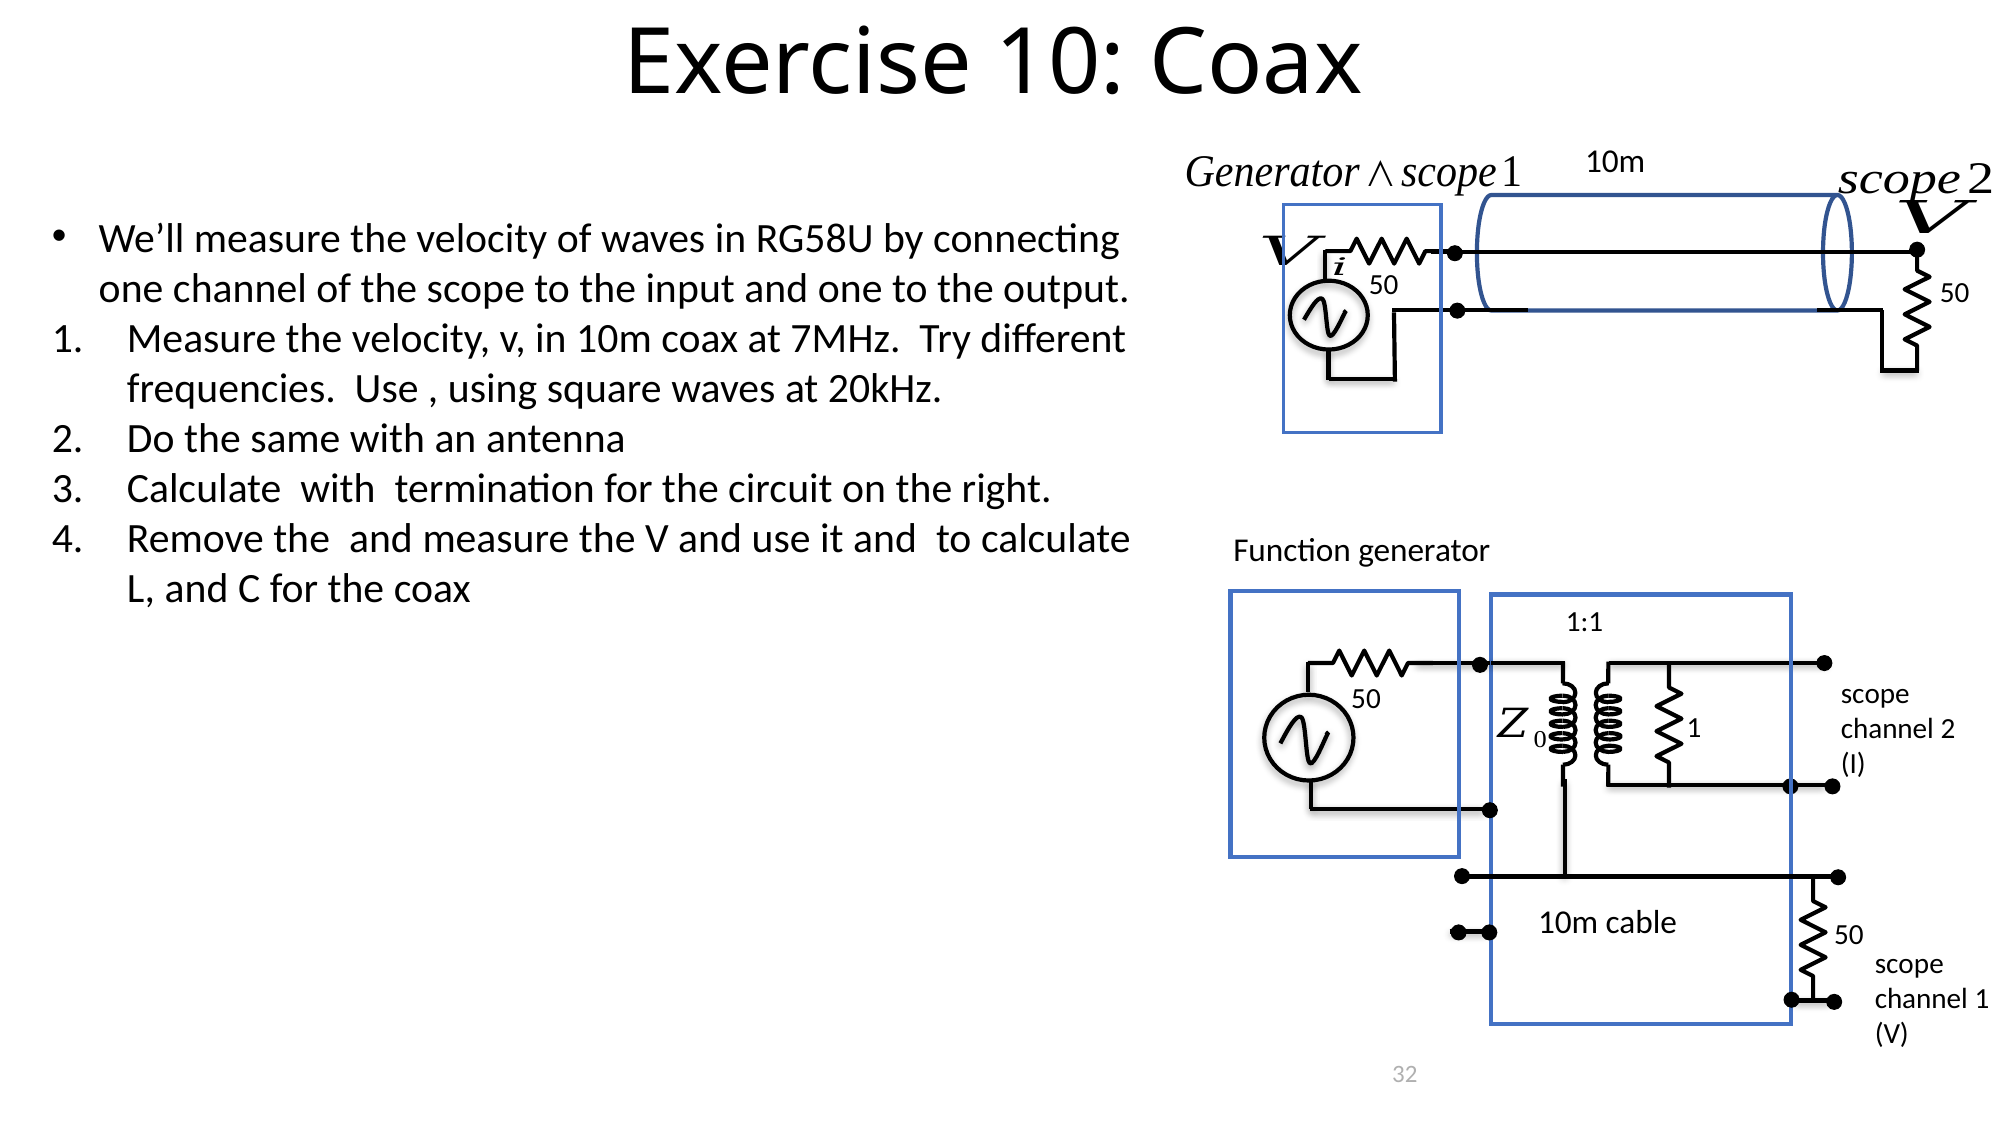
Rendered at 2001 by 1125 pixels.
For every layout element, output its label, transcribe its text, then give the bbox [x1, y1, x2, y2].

text_box Exercise 10: Coax [16, 1, 1971, 112]
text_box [1218, 521, 2000, 1058]
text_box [1184, 131, 2000, 433]
slide_number 32 [1074, 738, 1425, 1125]
